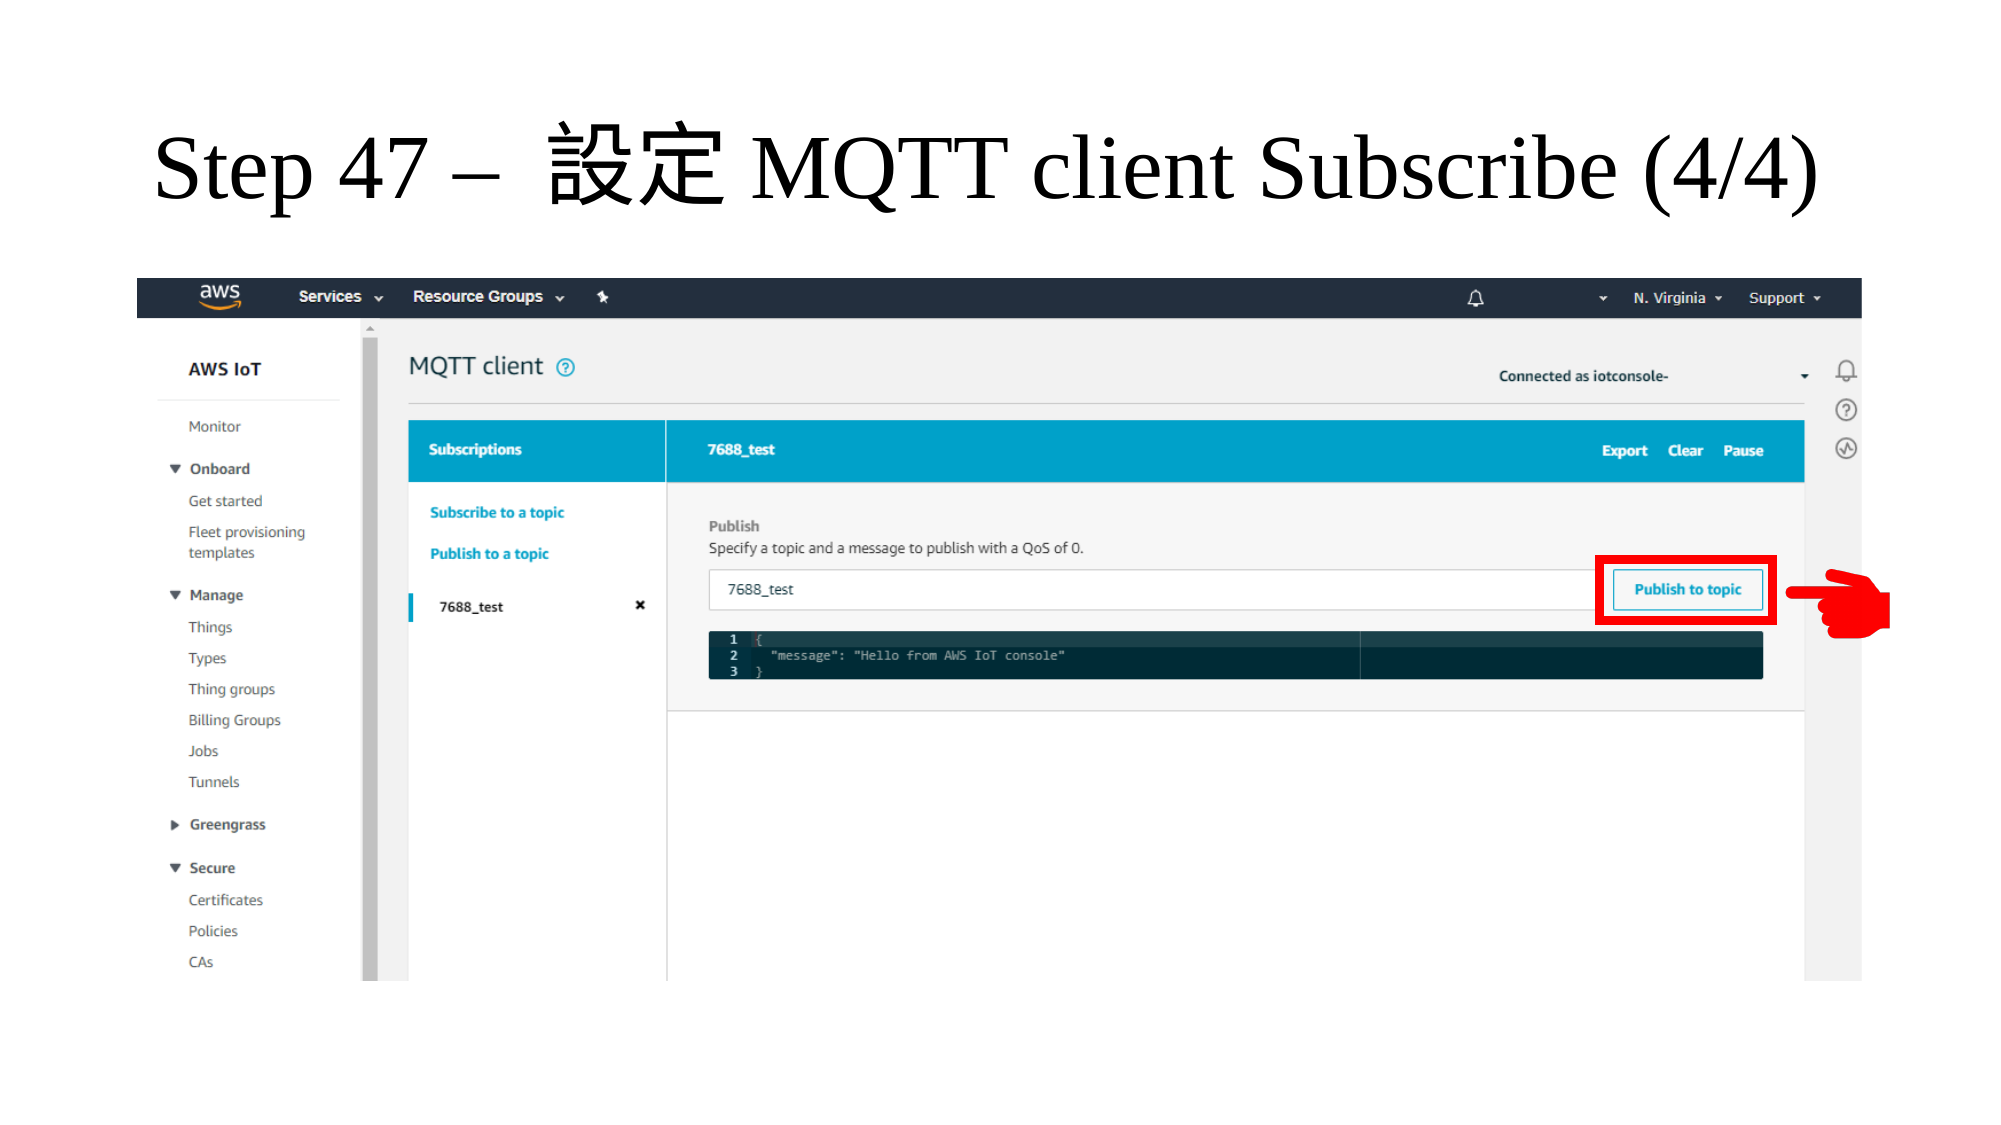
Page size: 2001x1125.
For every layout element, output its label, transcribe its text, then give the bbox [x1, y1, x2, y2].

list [137, 278, 1863, 981]
picture [1777, 544, 1897, 663]
title Step 47 – 設定MQTT client Subscribe (4/4) [137, 59, 1863, 278]
